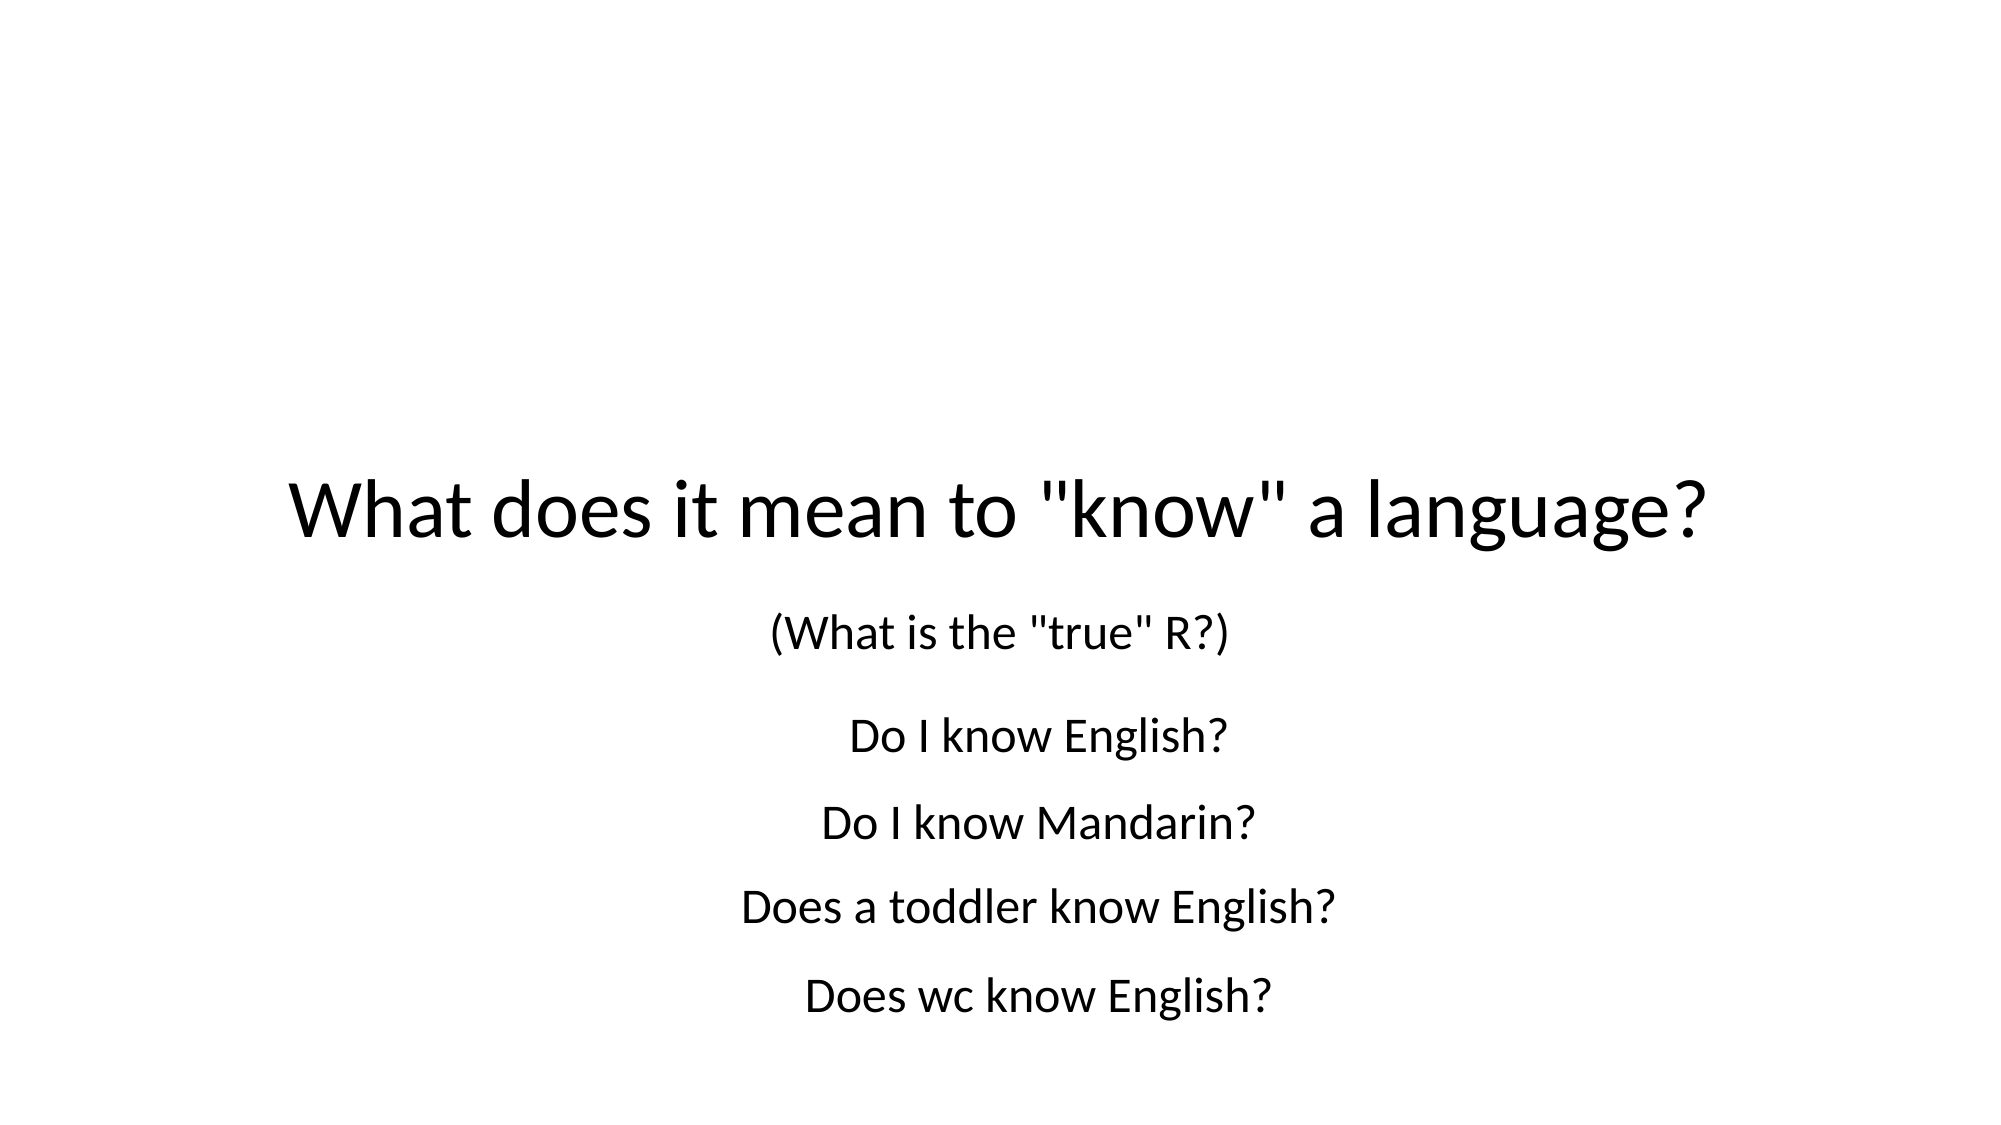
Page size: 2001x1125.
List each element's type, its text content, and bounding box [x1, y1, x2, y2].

text_box Does wc know English? [790, 954, 1289, 1030]
text_box Do I know English? [834, 695, 1245, 771]
text_box Does a toddler know English? [726, 866, 1353, 942]
text_box What does it mean to "know" a language? [273, 446, 1727, 562]
text_box Do I know Mandarin? [806, 782, 1273, 858]
text_box (What is the "true" R?) [754, 592, 1246, 668]
